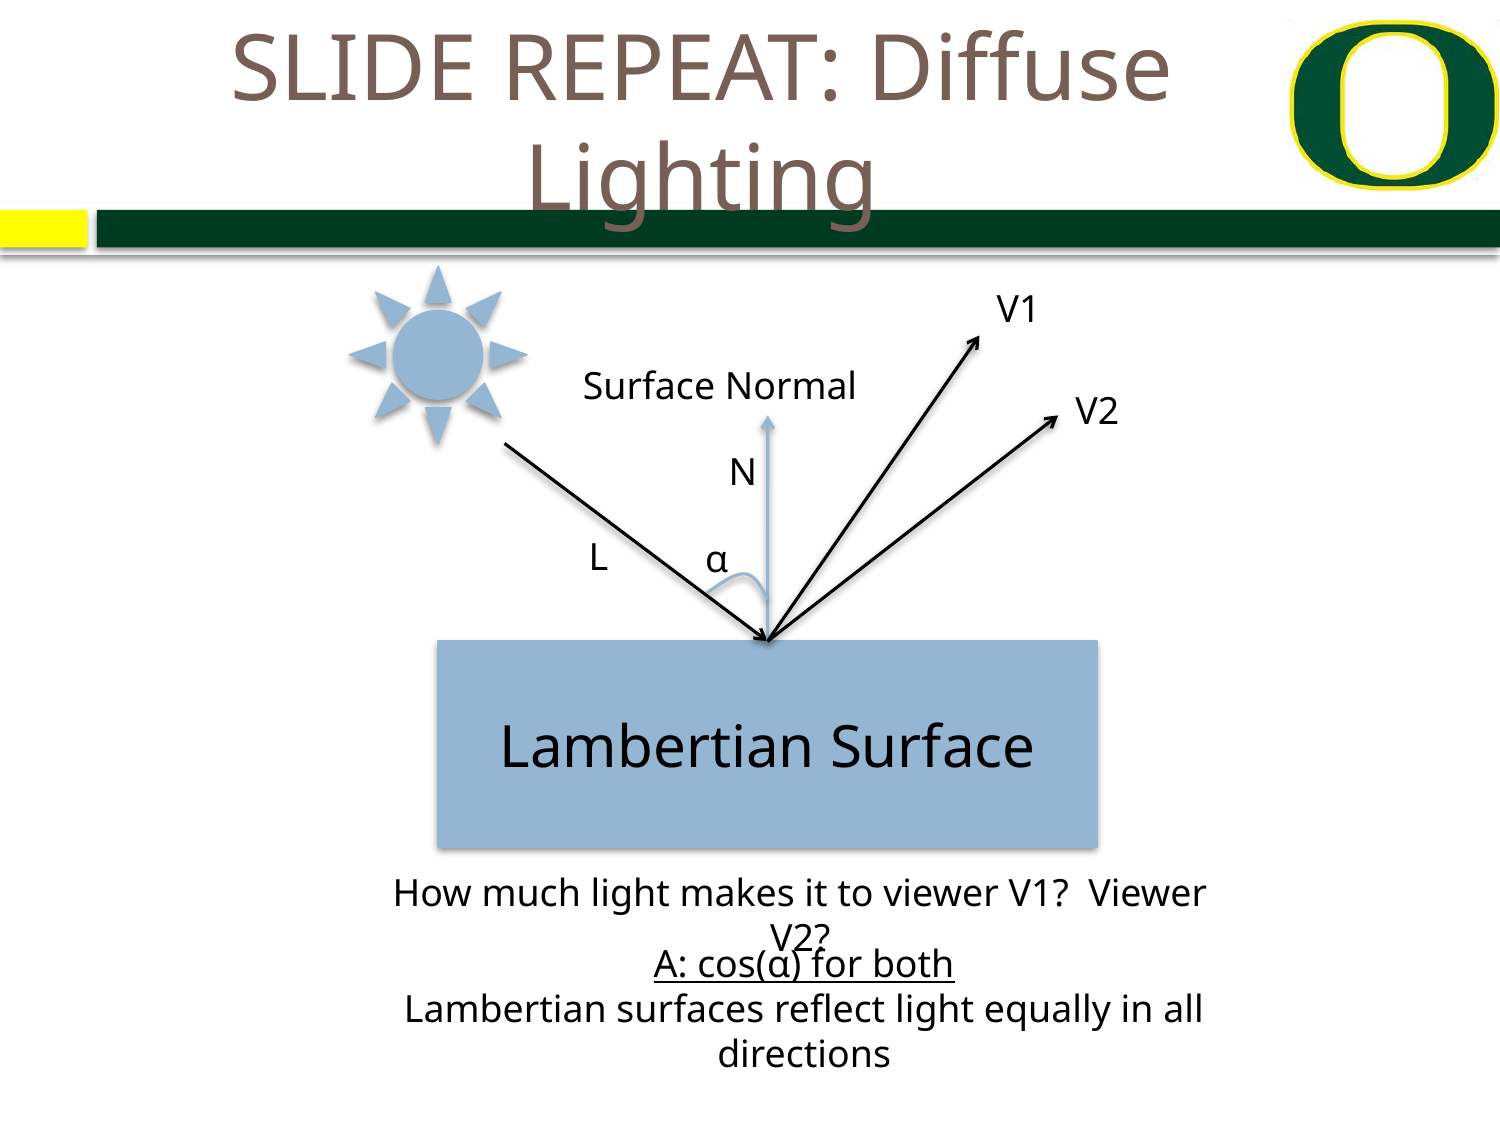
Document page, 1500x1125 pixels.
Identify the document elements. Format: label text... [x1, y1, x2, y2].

text_box [465, 382, 502, 419]
text_box How much light makes it to viewer V1? Viewer V2? [351, 861, 1249, 932]
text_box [720, 382, 798, 595]
text_box [424, 265, 452, 303]
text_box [504, 443, 768, 642]
text_box [424, 406, 452, 445]
title SLIDE REPEAT: Diffuse Lighting [100, 37, 1305, 200]
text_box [799, 382, 1027, 674]
text_box Lambertian Surface [437, 640, 1098, 848]
text_box [393, 309, 484, 400]
text_box [490, 341, 528, 369]
picture [1287, 20, 1500, 191]
text_box [374, 291, 411, 328]
text_box Surface Normal [568, 354, 873, 415]
text_box [465, 291, 502, 328]
text_box [348, 341, 387, 369]
text_box V1 [981, 278, 1056, 338]
text_box V2 [1060, 379, 1135, 440]
text_box [374, 382, 411, 419]
text_box A: cos(α) for both Lambertian surfaces reflect light equally in all directions [304, 932, 1305, 1083]
